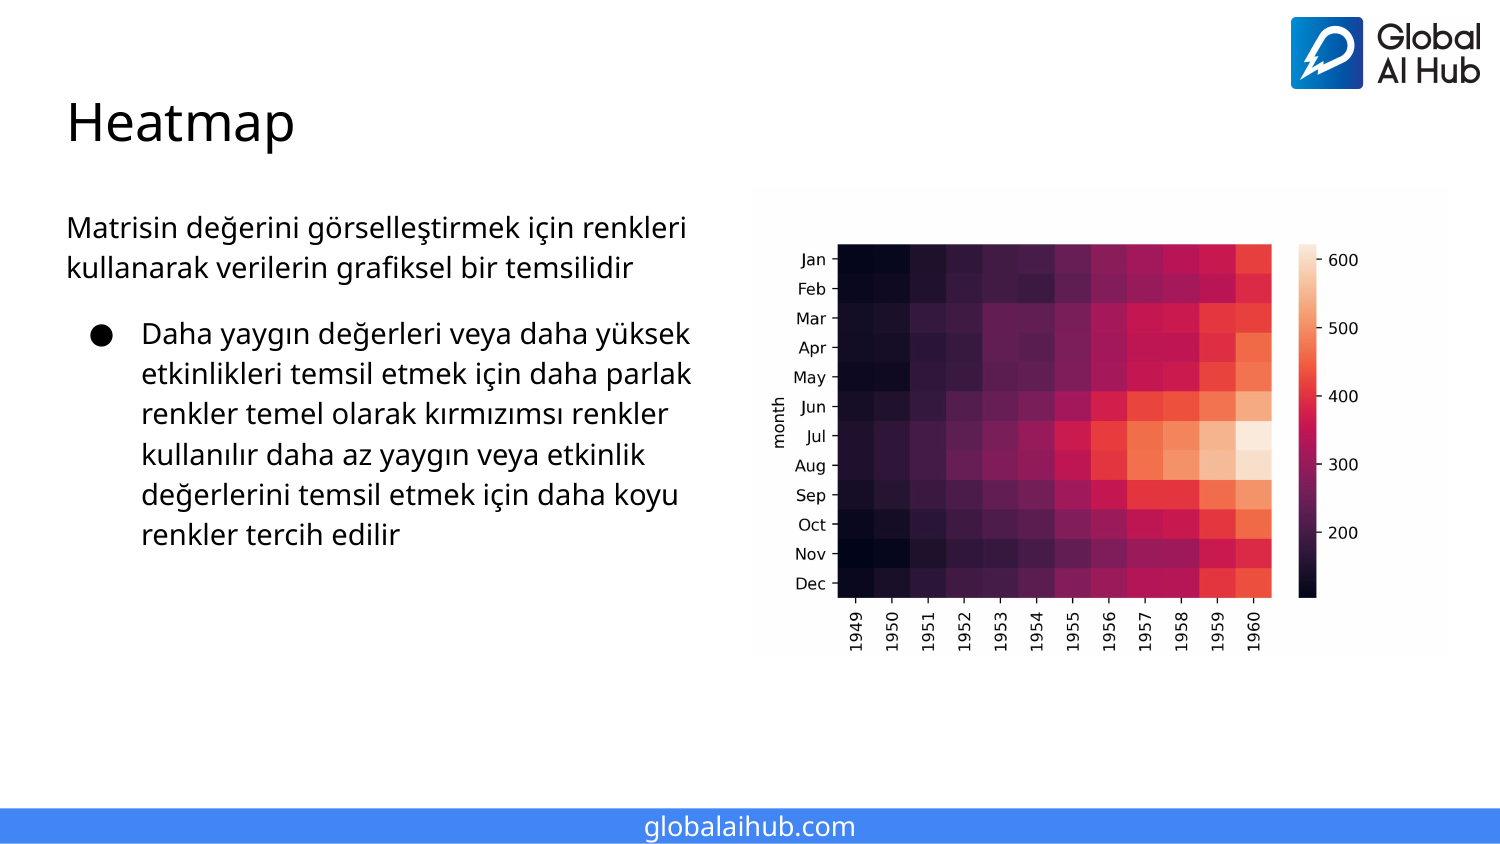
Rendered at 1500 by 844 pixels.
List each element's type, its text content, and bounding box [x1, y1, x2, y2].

picture [749, 188, 1451, 656]
picture [1295, 17, 1480, 89]
title Heatmap [51, 72, 1449, 167]
list Matrisin değerini görselleştirmek için renkleri kullanarak verilerin grafiksel bir temsilidir Daha yaygın değerleri veya daha yüksek etkinlikleri temsil etmek için daha parlak renkler temel olarak kırmızımsı renkler kullanılır daha az yaygın veya etkinlik değerlerini temsil etmek için daha koyu renkler tercih edilir [51, 189, 750, 750]
